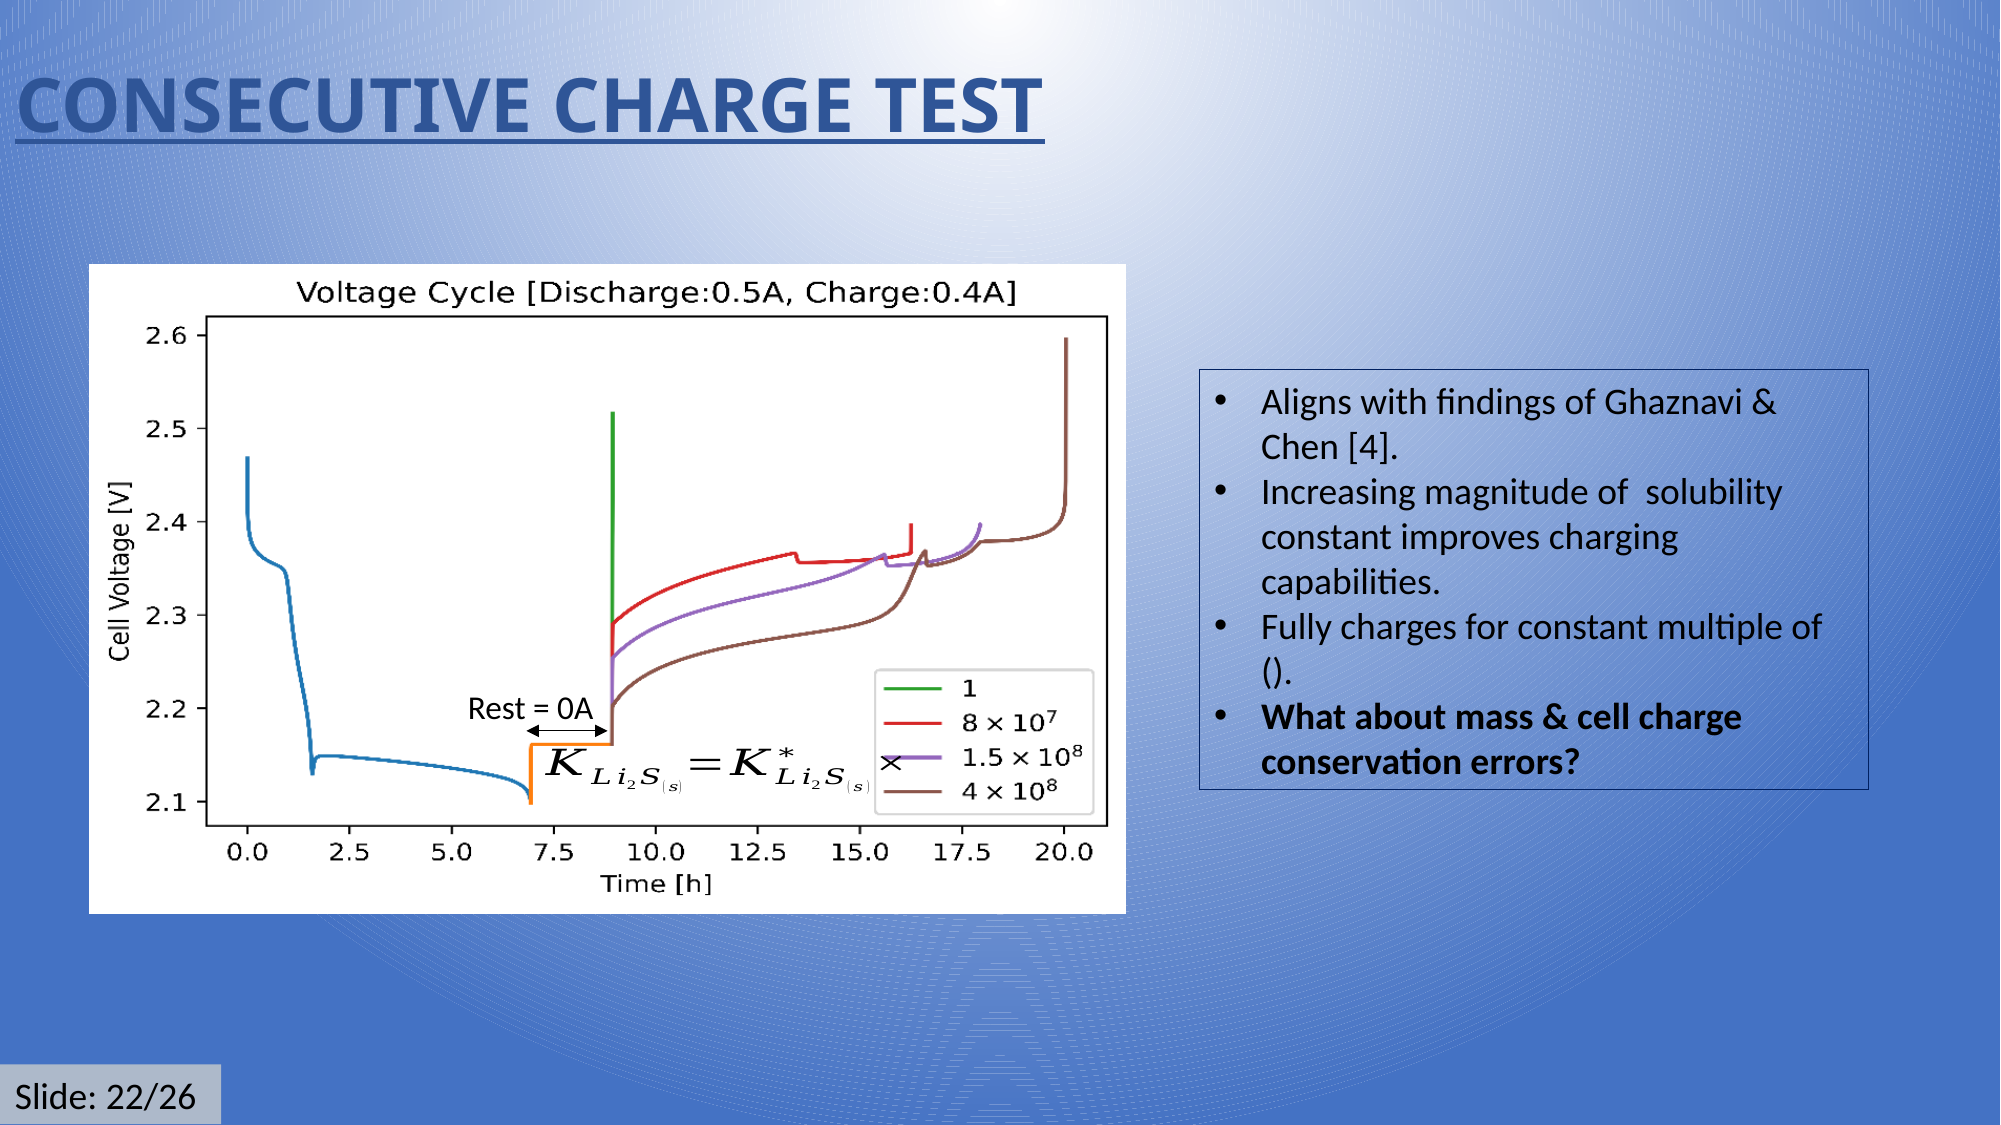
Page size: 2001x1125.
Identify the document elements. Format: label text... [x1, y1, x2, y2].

text_box Slide: 22/26 [0, 1064, 222, 1125]
picture [89, 264, 1126, 914]
title CONSECUTIVE CHARGE TEST [0, 0, 1393, 218]
